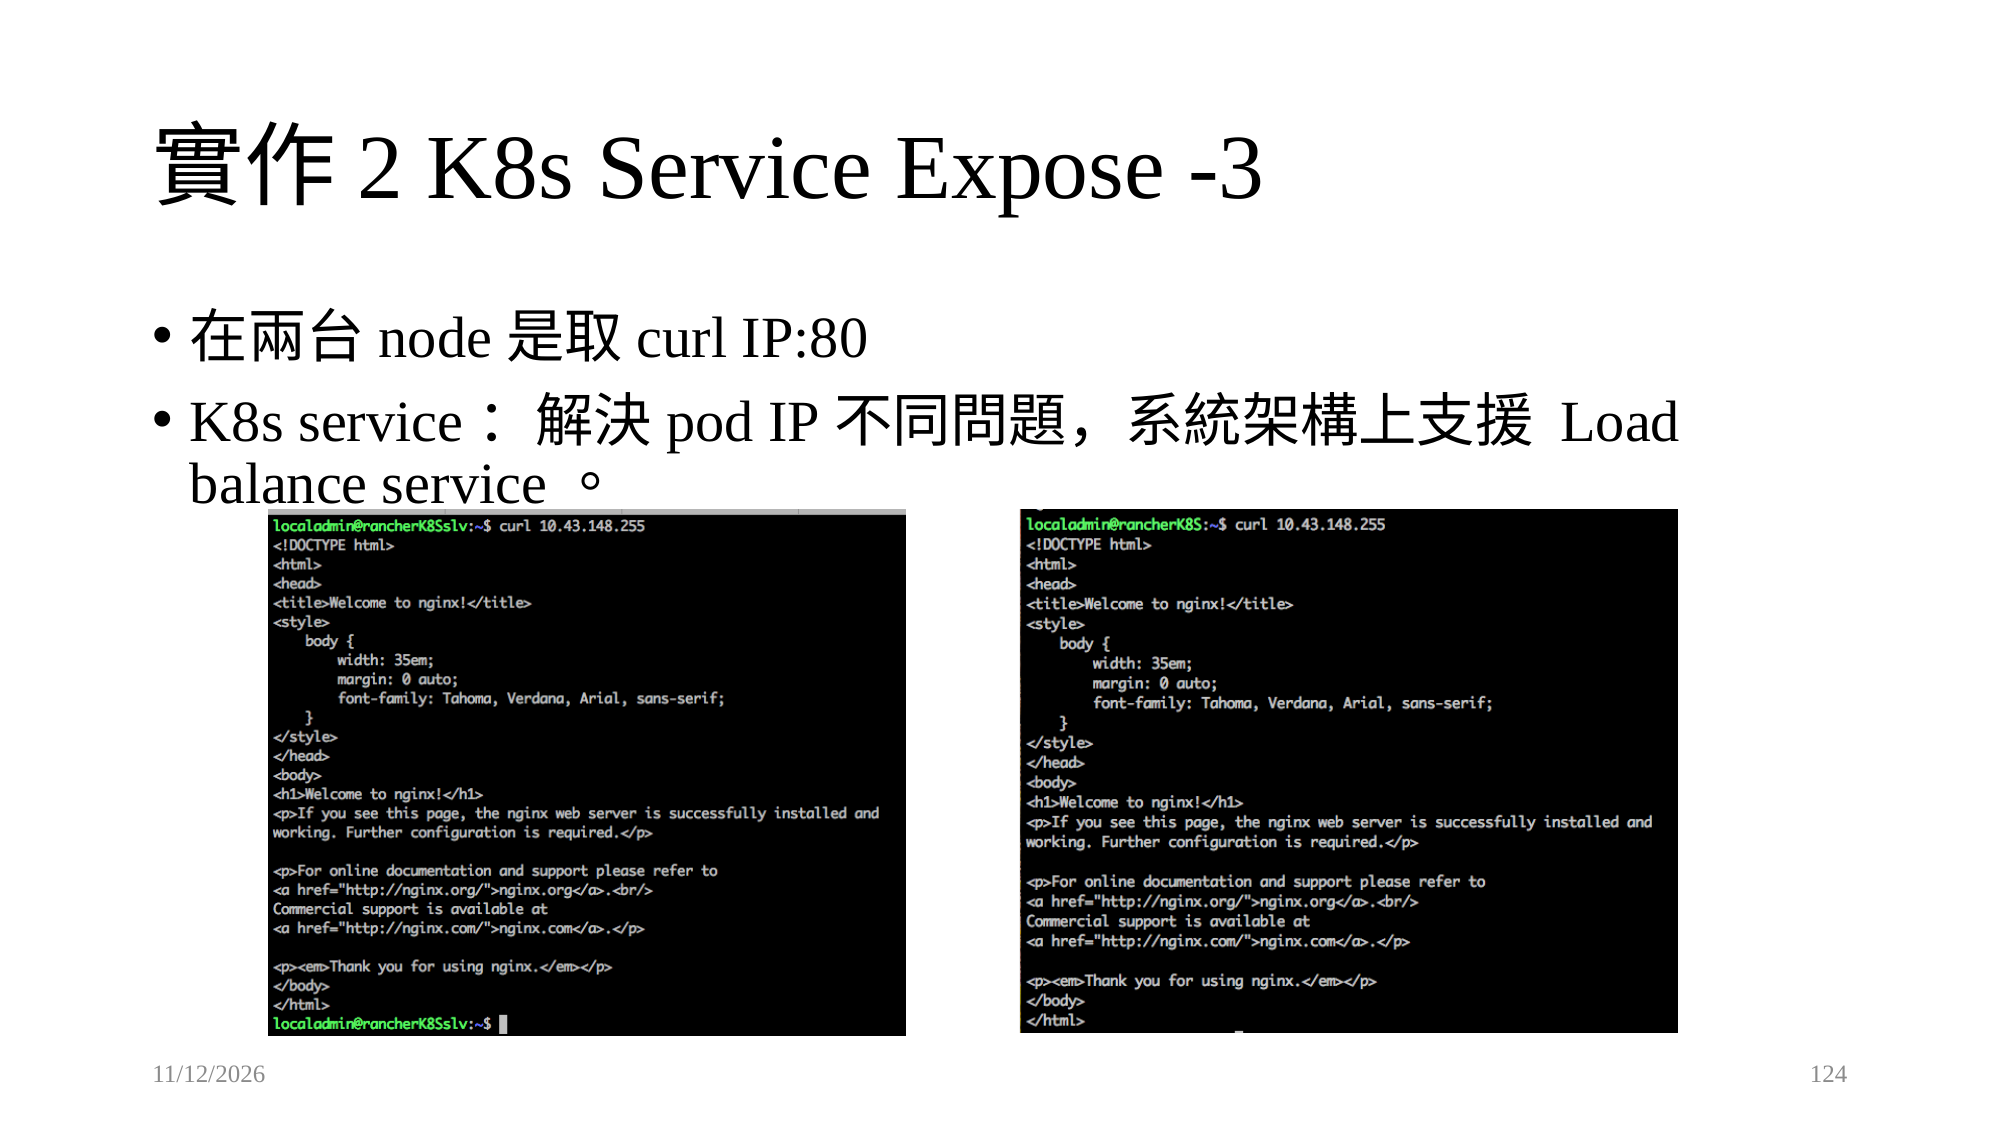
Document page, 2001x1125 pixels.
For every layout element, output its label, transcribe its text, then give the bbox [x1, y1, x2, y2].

slide_number 124 [1412, 1042, 1863, 1103]
title 實作2 K8s Service Expose -3 [137, 59, 1863, 278]
picture [268, 509, 906, 1036]
list 在兩台node是取curl IP:80 K8s service：解決pod IP不同問題，系統架構上支援 Load balance service。 [137, 299, 1863, 1014]
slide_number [137, 1042, 588, 1103]
picture [1019, 509, 1678, 1033]
